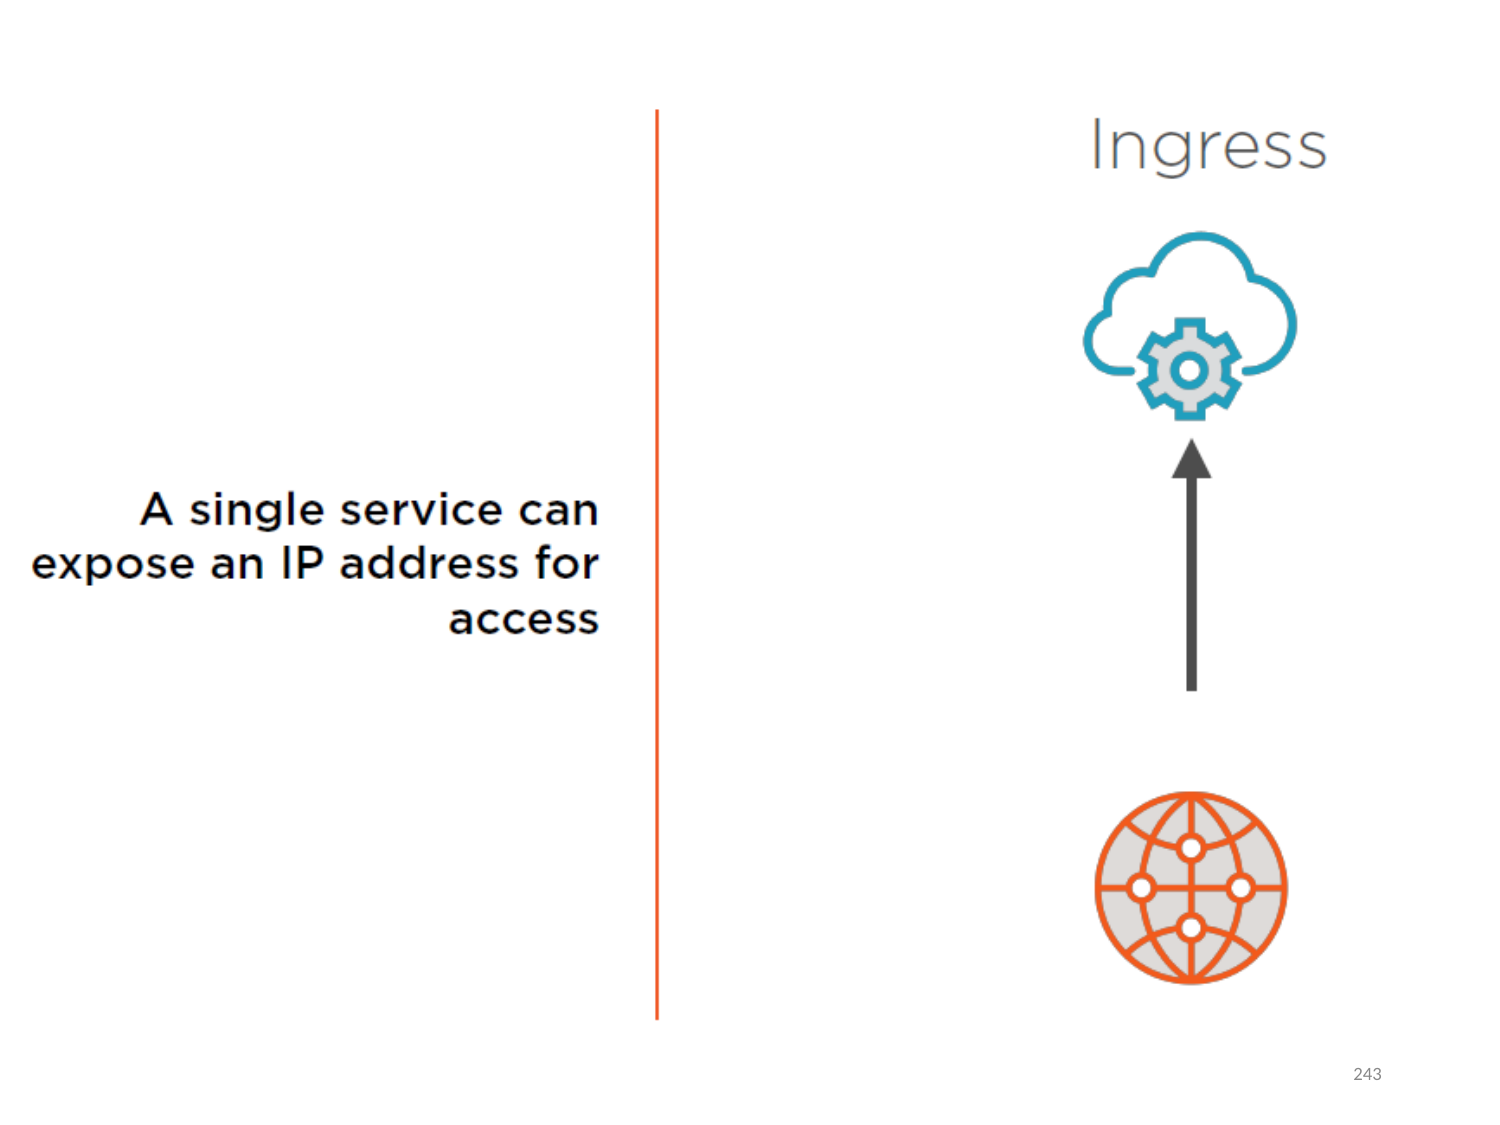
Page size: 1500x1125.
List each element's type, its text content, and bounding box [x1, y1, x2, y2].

text_box 243 [1059, 1063, 1397, 1103]
picture [0, 69, 1500, 1055]
